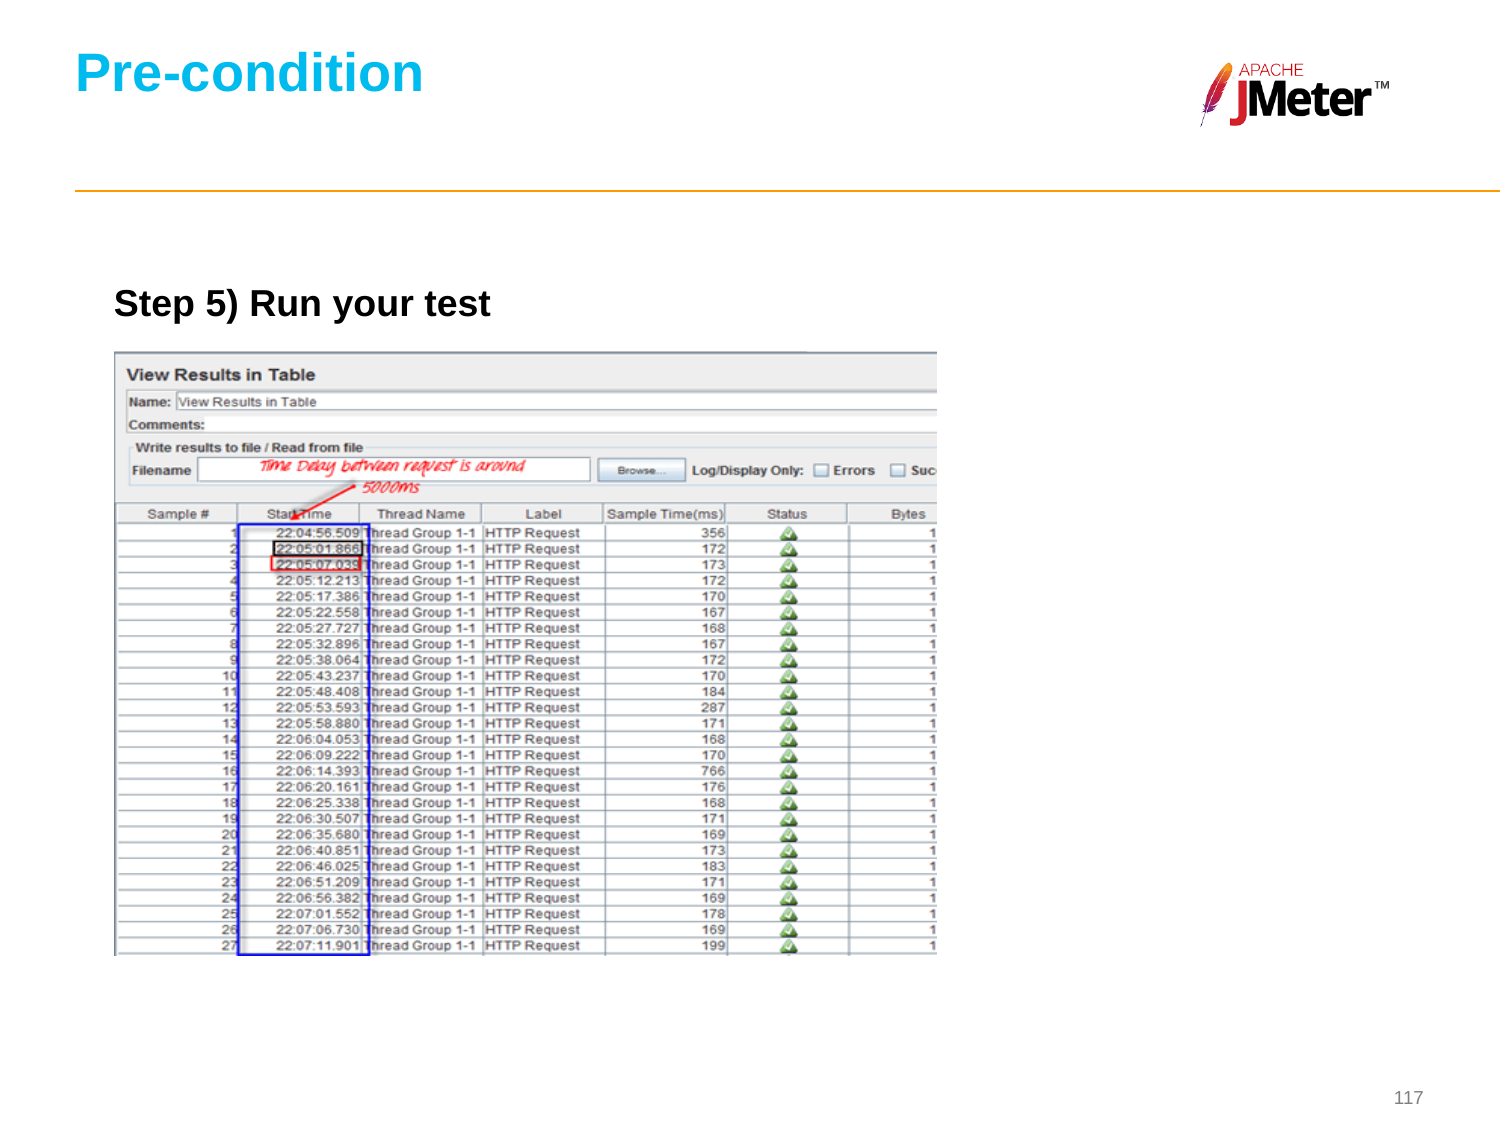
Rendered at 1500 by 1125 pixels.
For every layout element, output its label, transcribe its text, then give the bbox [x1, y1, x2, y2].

picture [114, 350, 938, 957]
title Pre-condition [75, 27, 1422, 157]
text_box Step 5) Run your test [99, 271, 507, 332]
